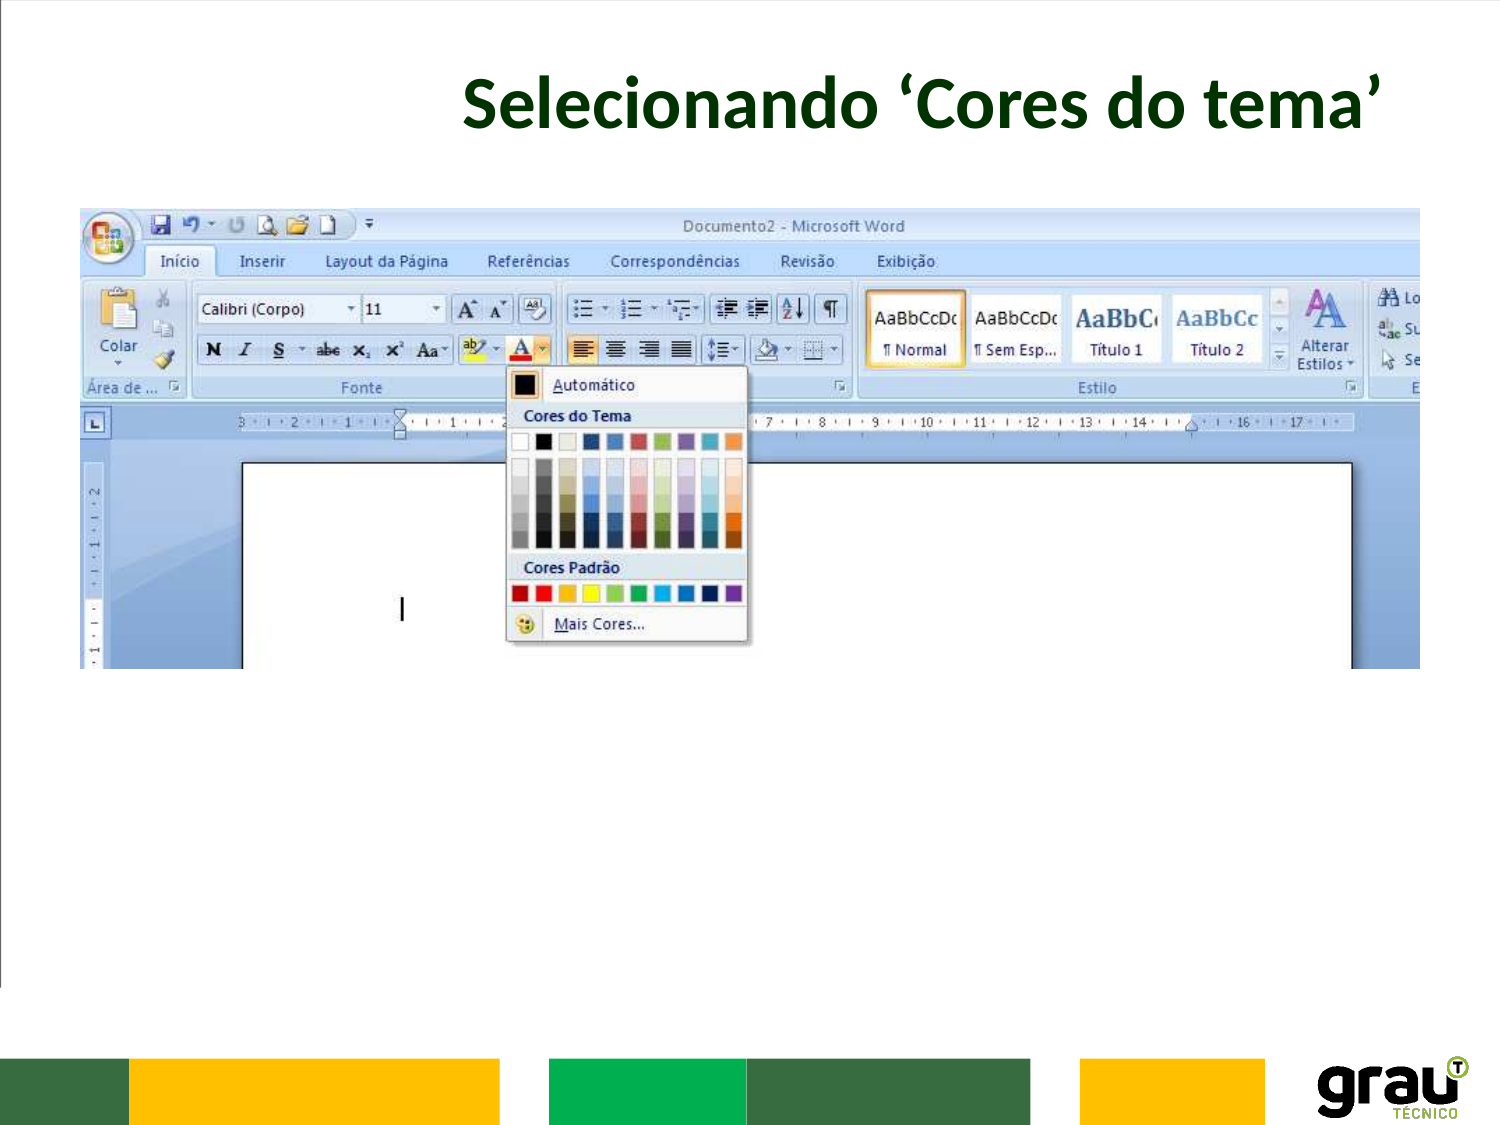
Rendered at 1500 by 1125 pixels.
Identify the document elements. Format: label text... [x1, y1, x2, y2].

title Selecionando ‘Cores do tema’ [100, 4, 1400, 192]
picture [0, 0, 1500, 987]
picture [1316, 1055, 1470, 1121]
